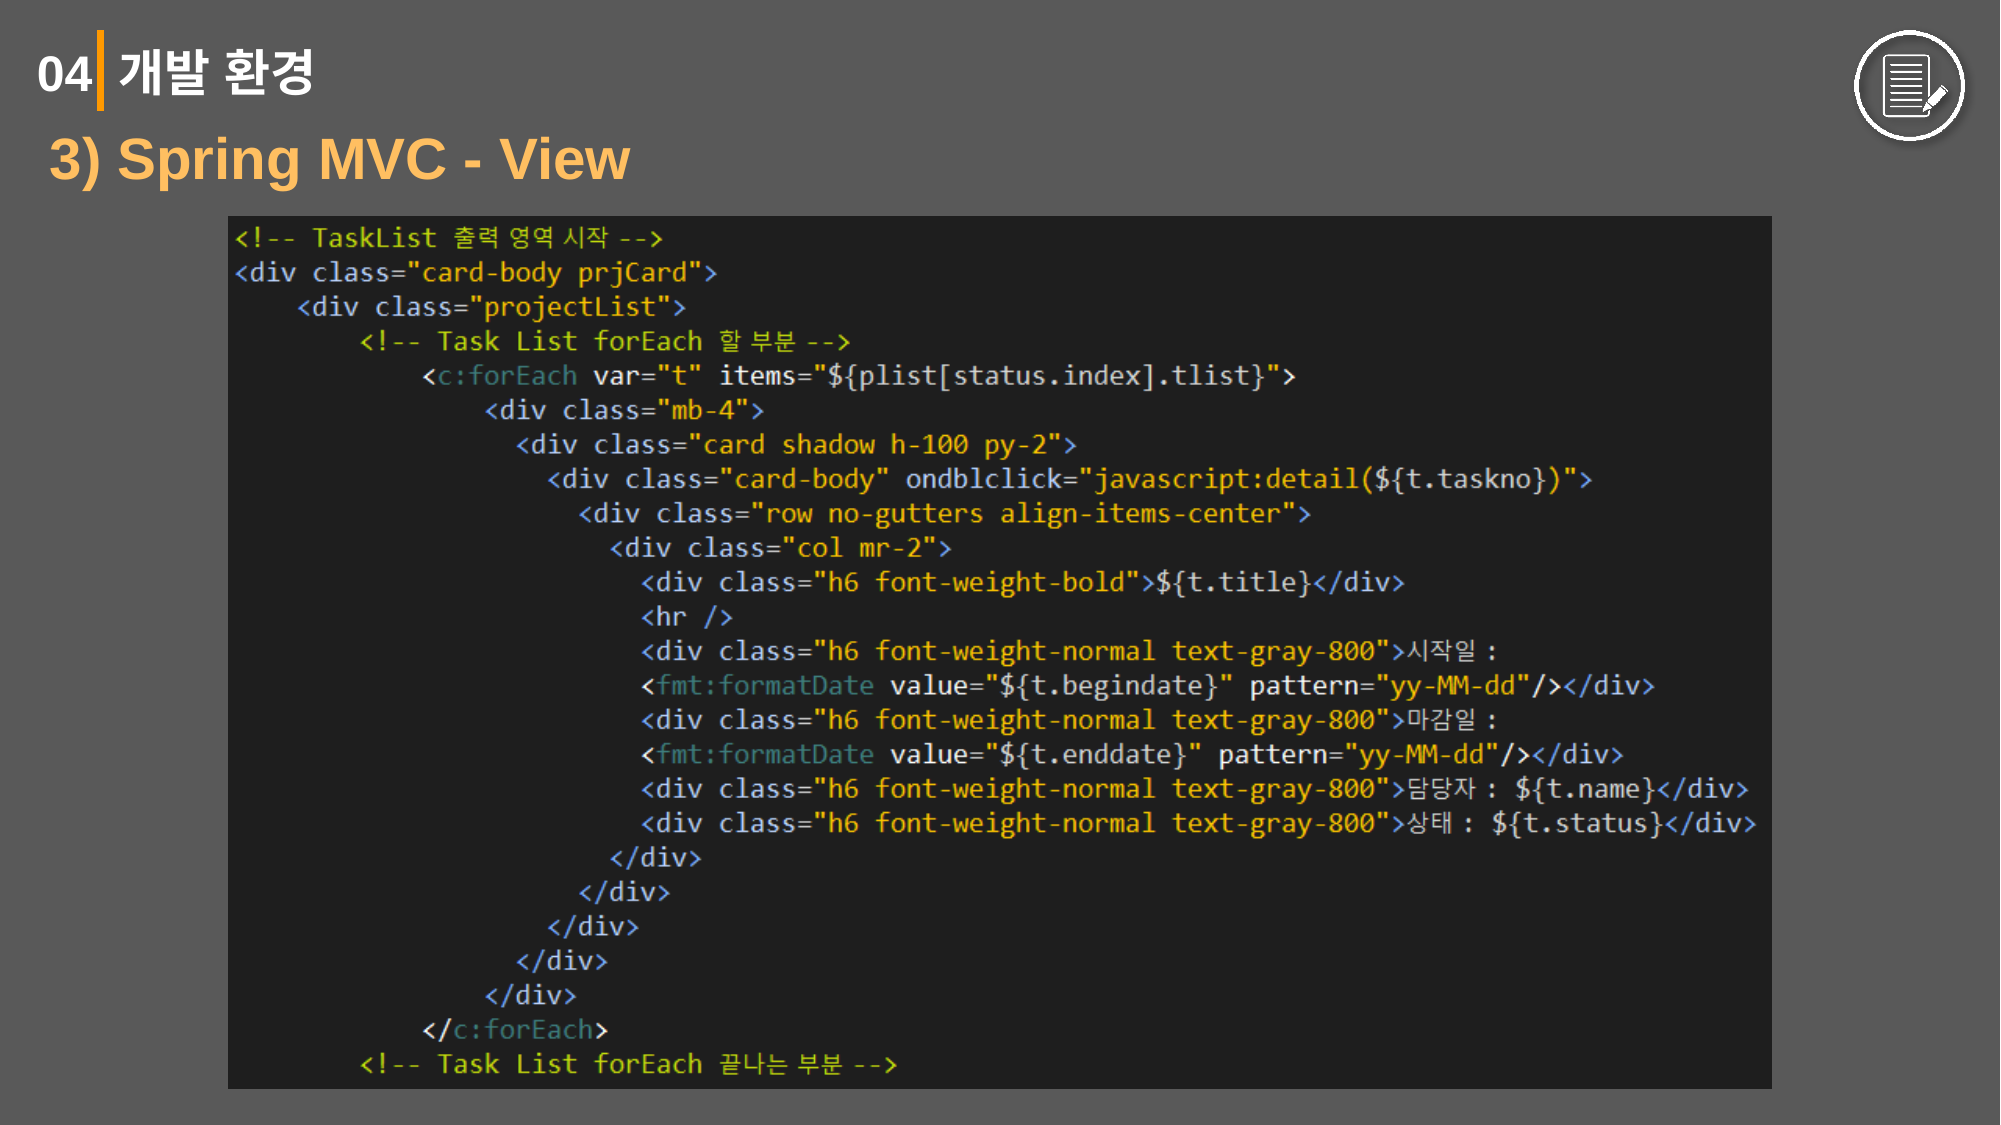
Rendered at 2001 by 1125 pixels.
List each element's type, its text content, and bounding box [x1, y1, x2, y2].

text_box 04 개발 환경 [104, 33, 859, 109]
text_box 3) Spring MVC - View [34, 113, 1868, 199]
picture [228, 216, 1772, 1089]
text_box 04 개발 환경 [22, 33, 97, 109]
picture [1854, 30, 1965, 141]
